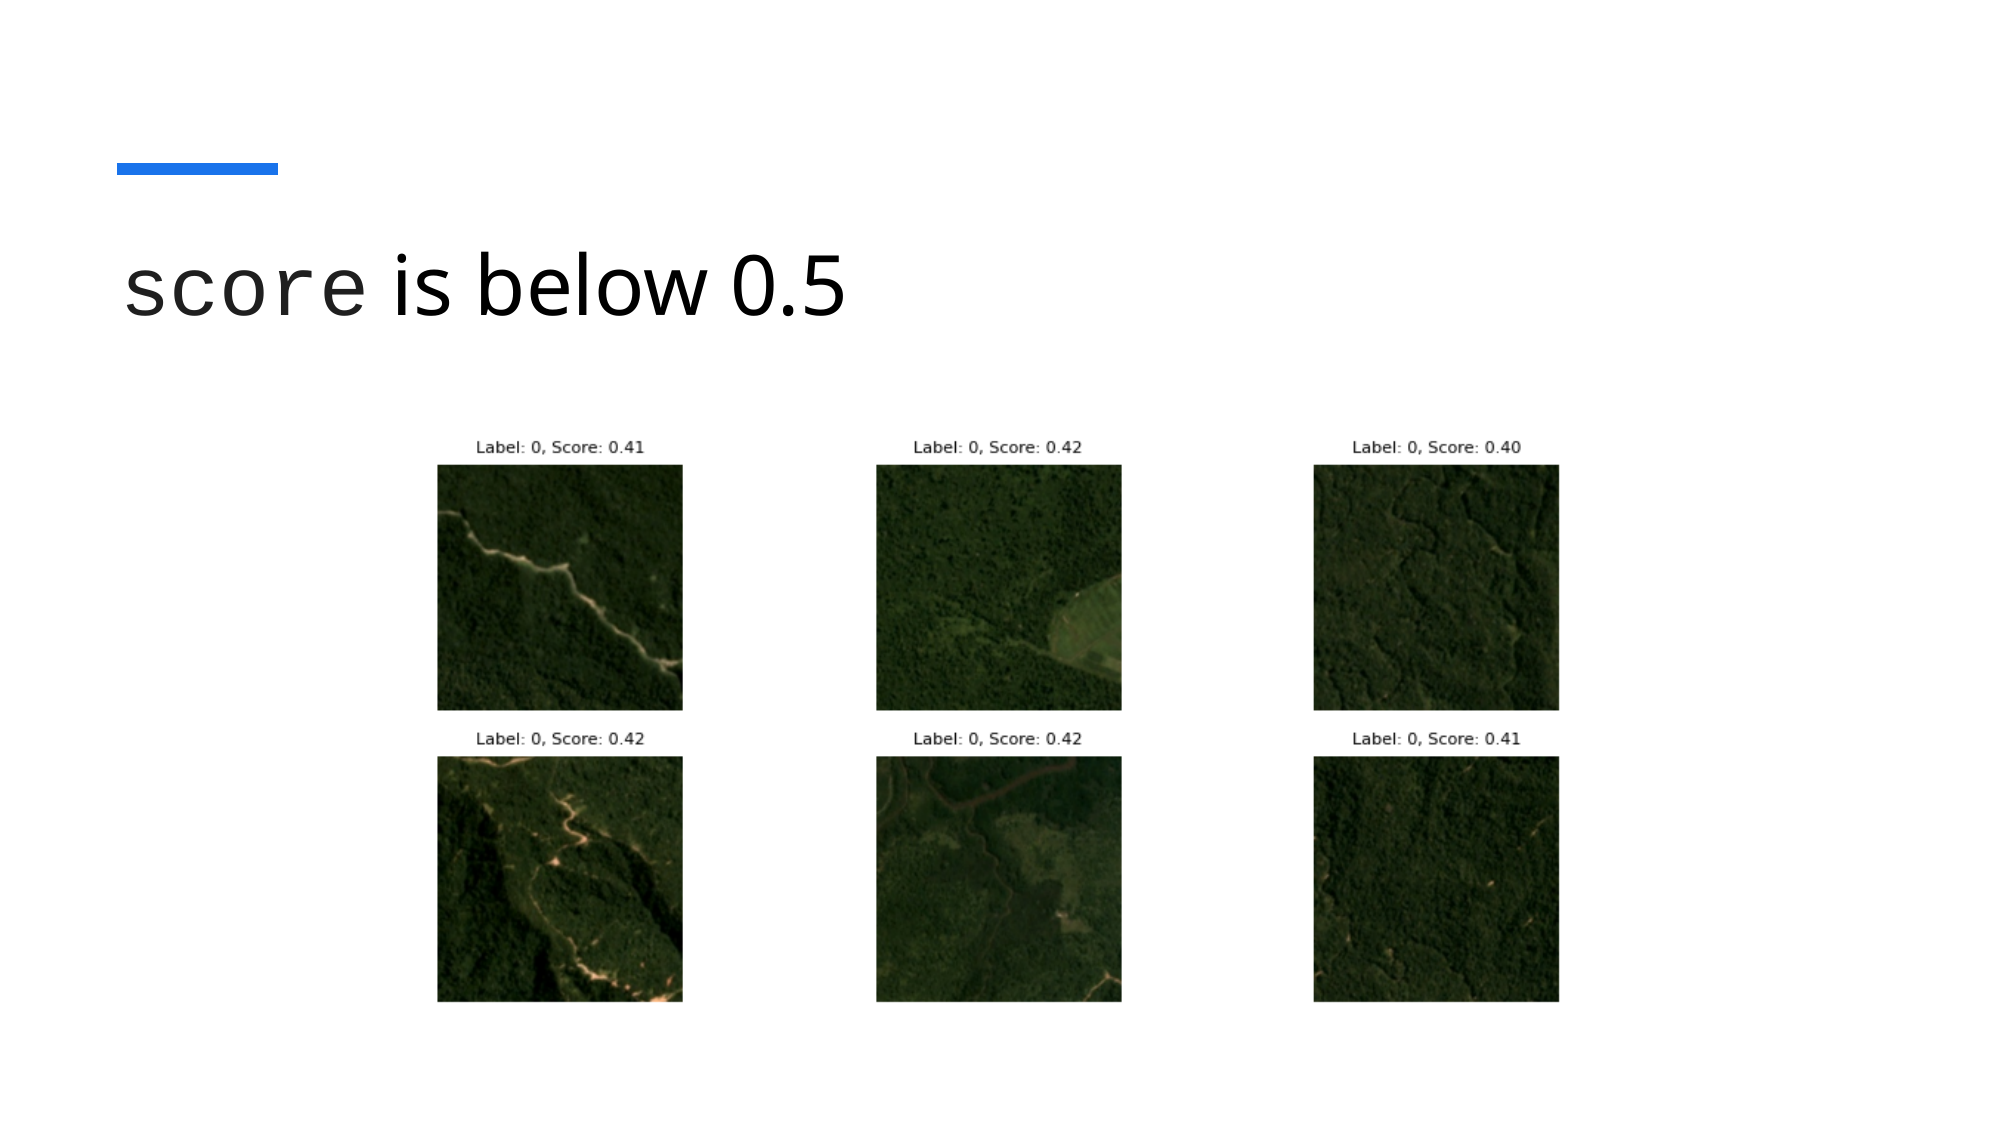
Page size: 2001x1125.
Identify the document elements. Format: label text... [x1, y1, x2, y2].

title score is below 0.5 [105, 224, 1892, 405]
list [417, 431, 1580, 1017]
